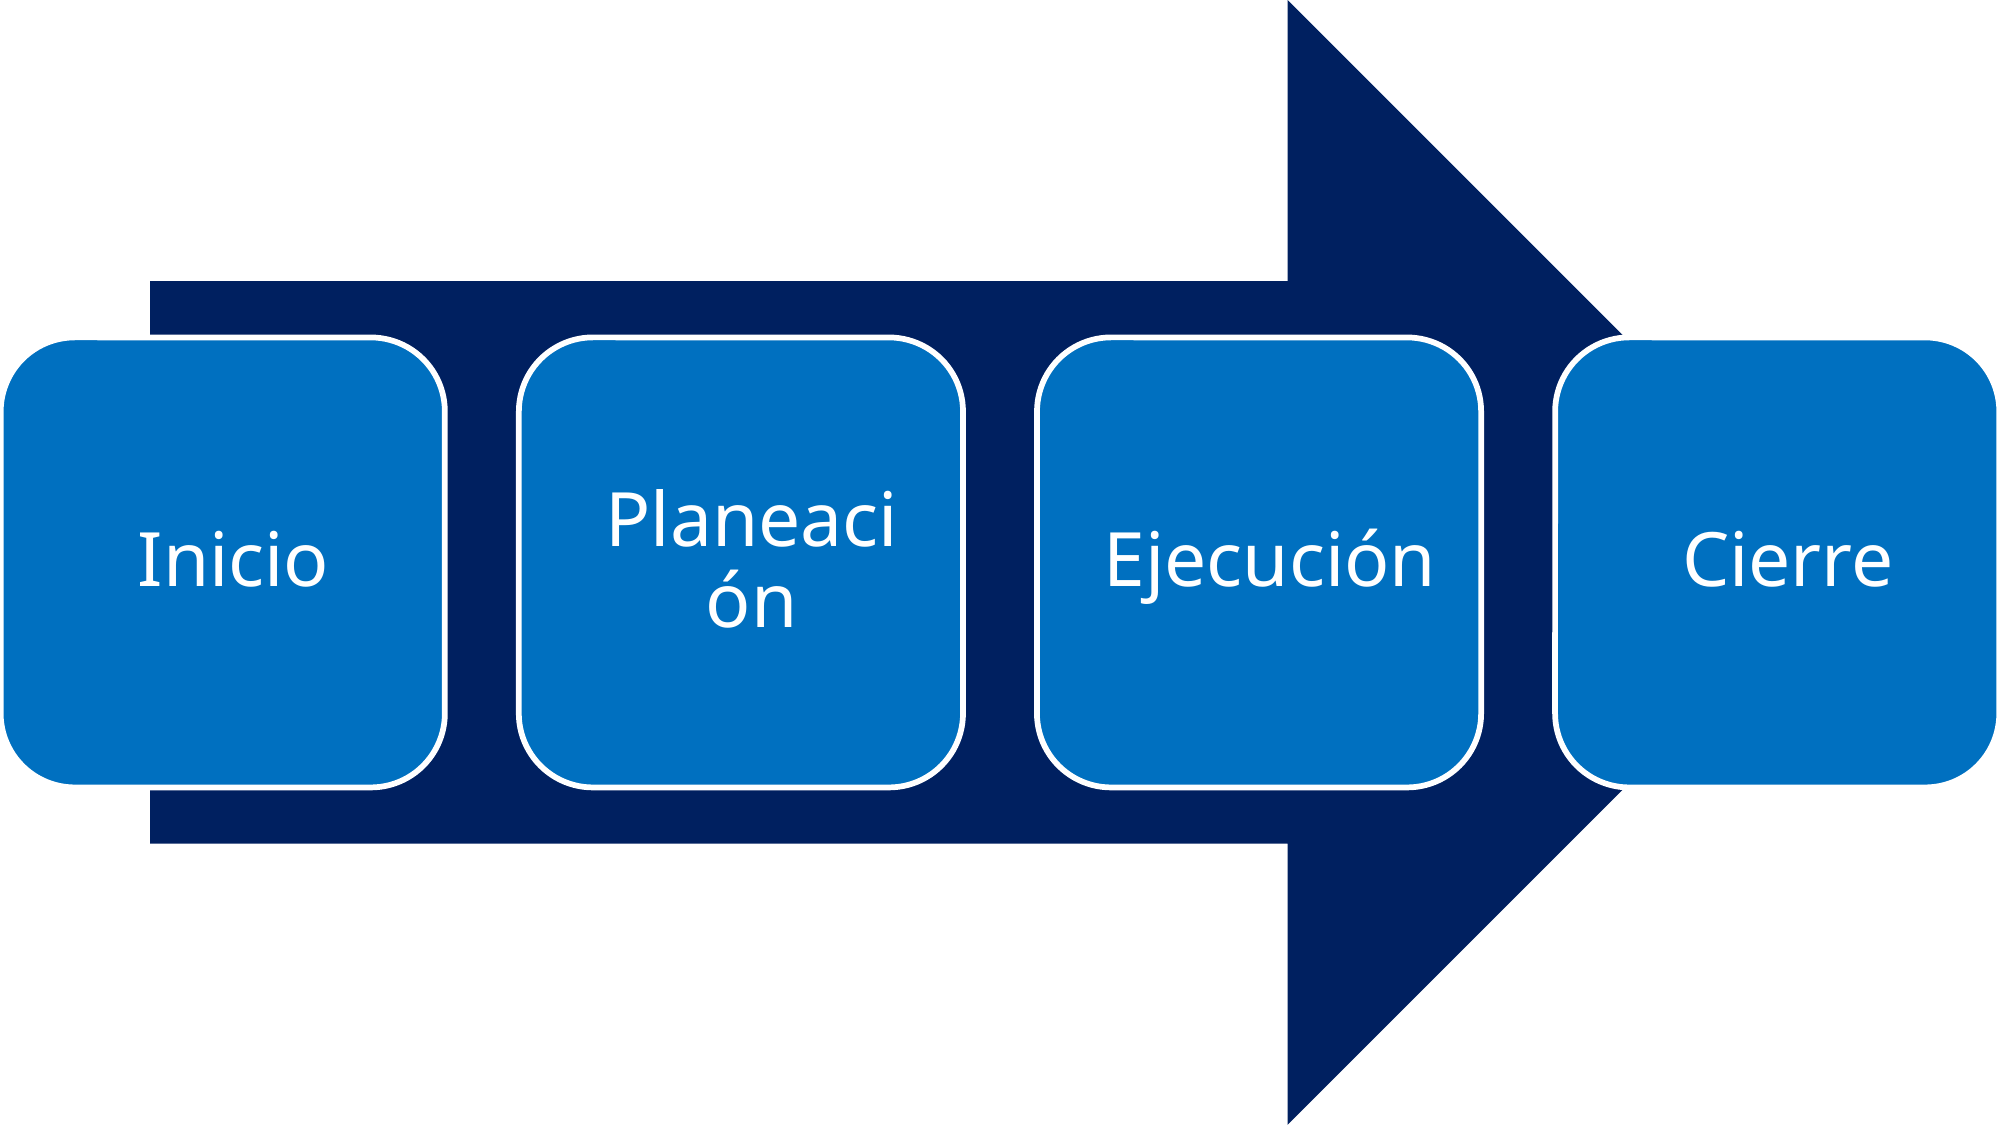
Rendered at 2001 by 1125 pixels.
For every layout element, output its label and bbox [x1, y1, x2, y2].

text_box [0, 0, 2000, 1125]
